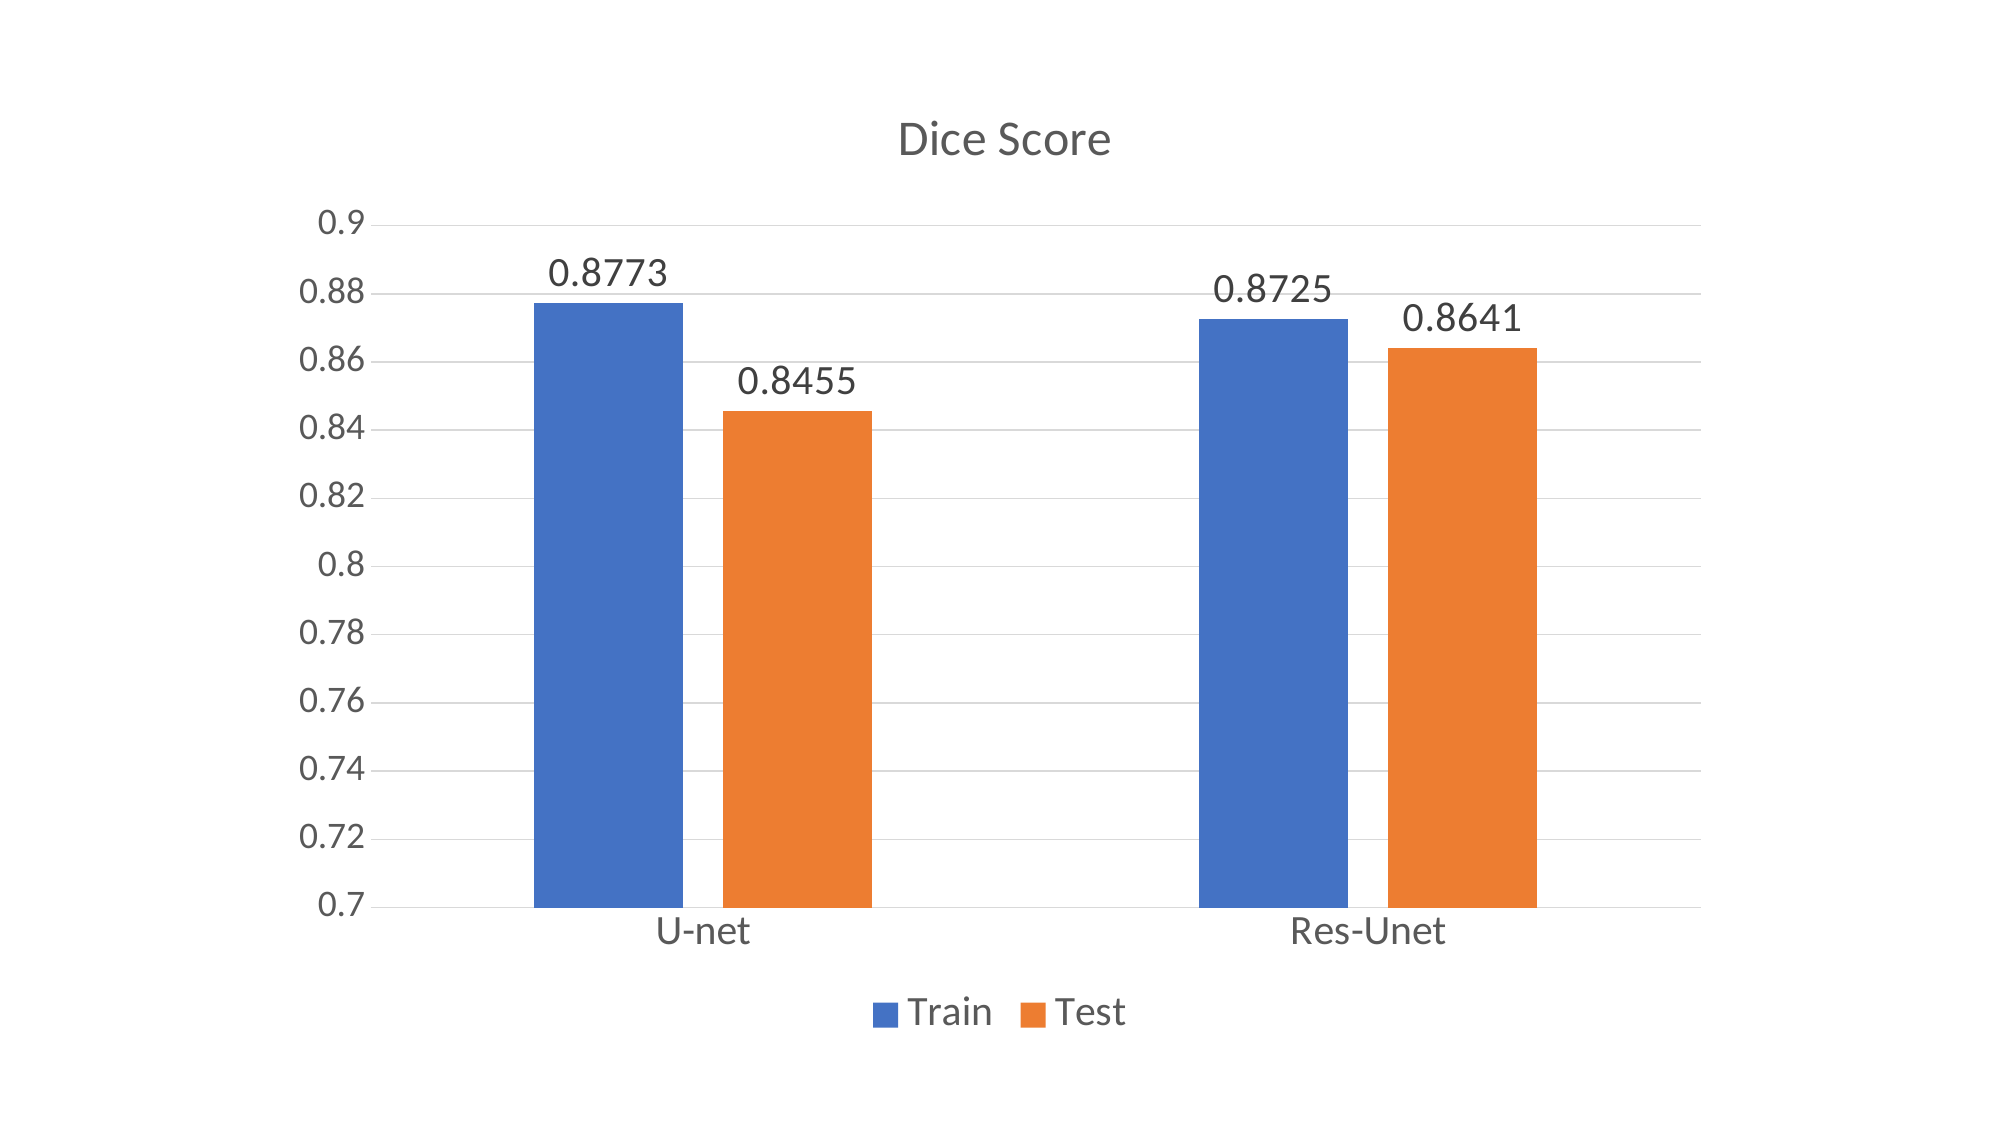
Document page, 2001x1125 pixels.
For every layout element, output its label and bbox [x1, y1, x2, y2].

chart [269, 80, 1730, 1045]
